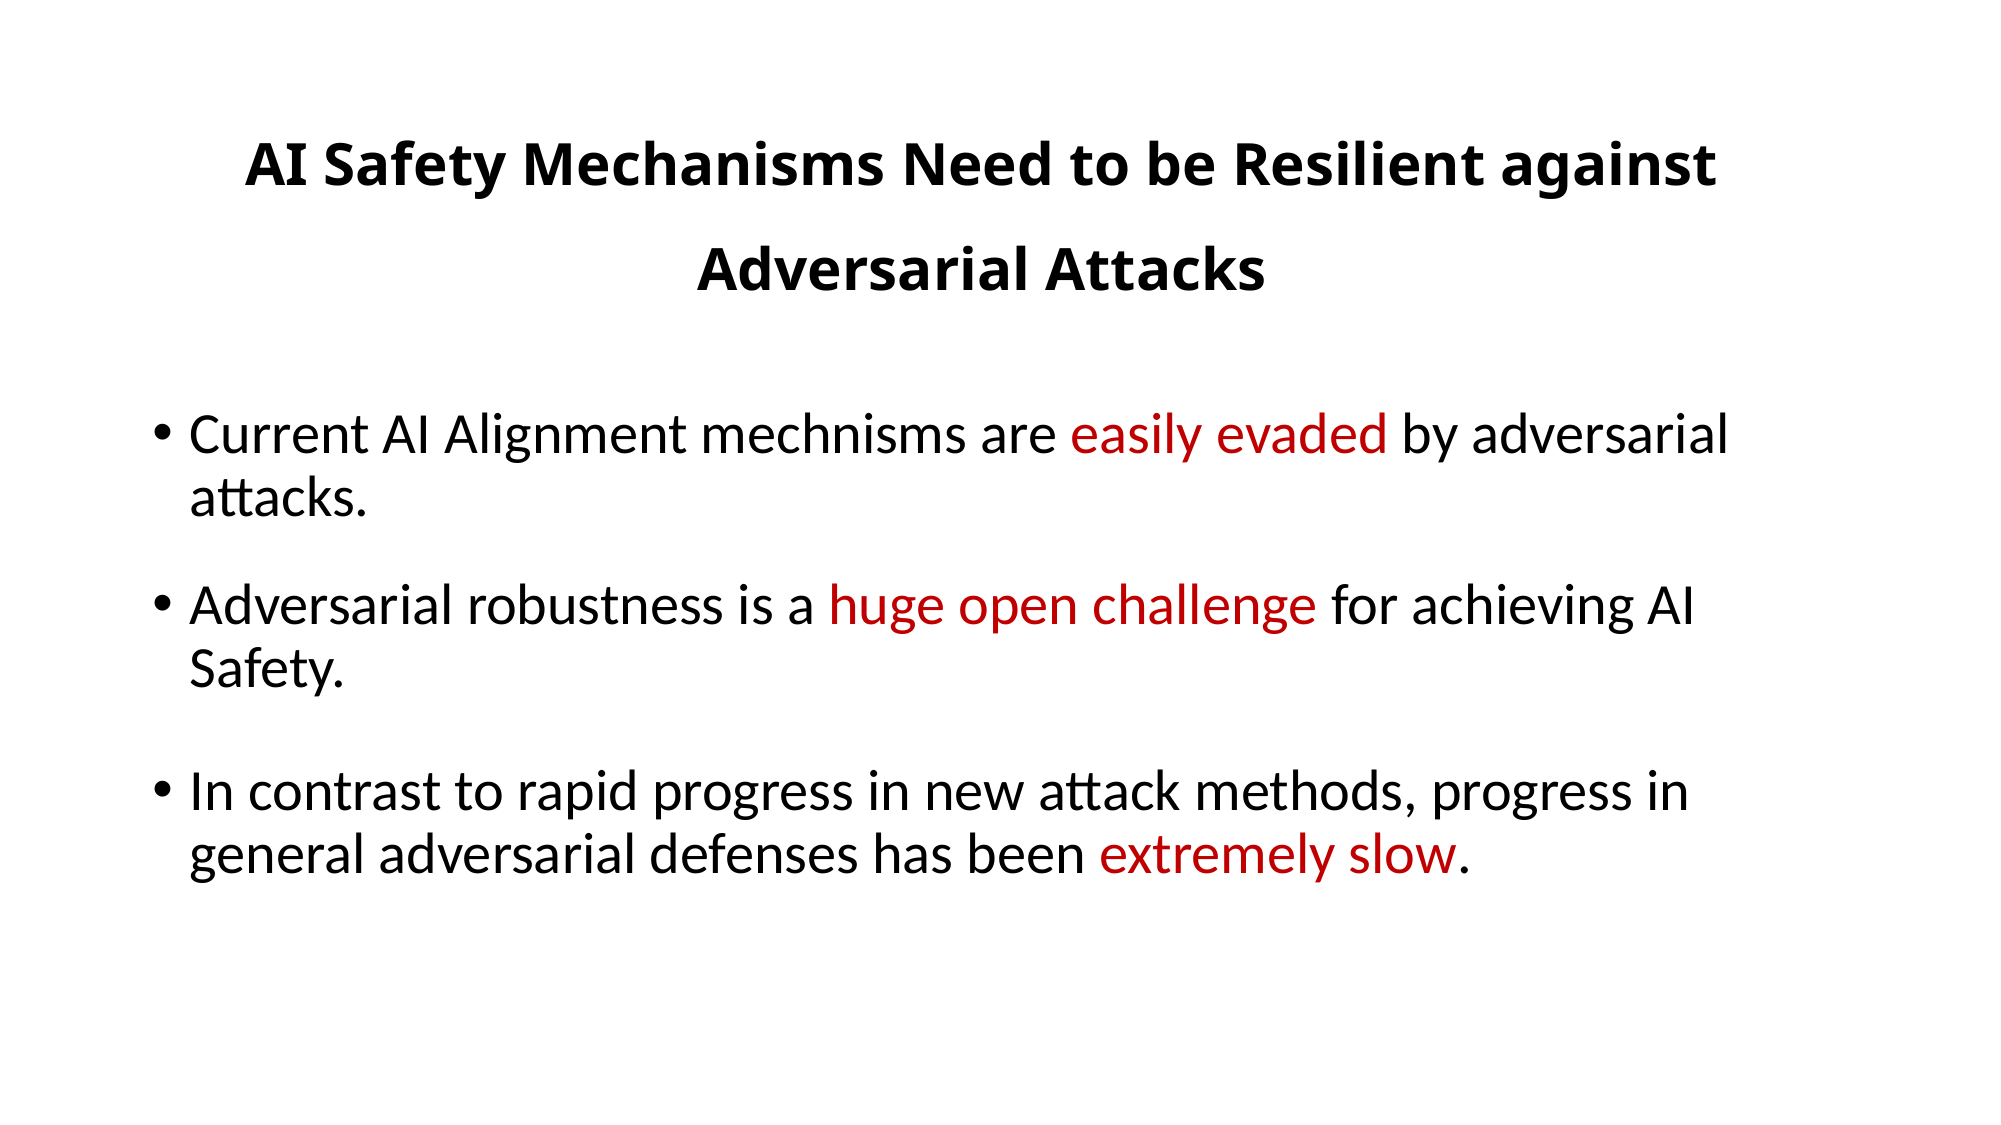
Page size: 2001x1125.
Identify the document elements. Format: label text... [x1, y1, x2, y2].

text_box In contrast to rapid progress in new attack methods, progress in general adversarial defenses has been extremely slow. [137, 753, 1863, 913]
text_box Adversarial robustness is a huge open challenge for achieving AI Safety. [137, 566, 1863, 727]
list Current AI Alignment mechnisms are easily evaded by adversarial attacks. [137, 395, 1863, 540]
text_box AI Safety Mechanisms Need to be Resilient against Adversarial Attacks [137, 84, 1827, 310]
